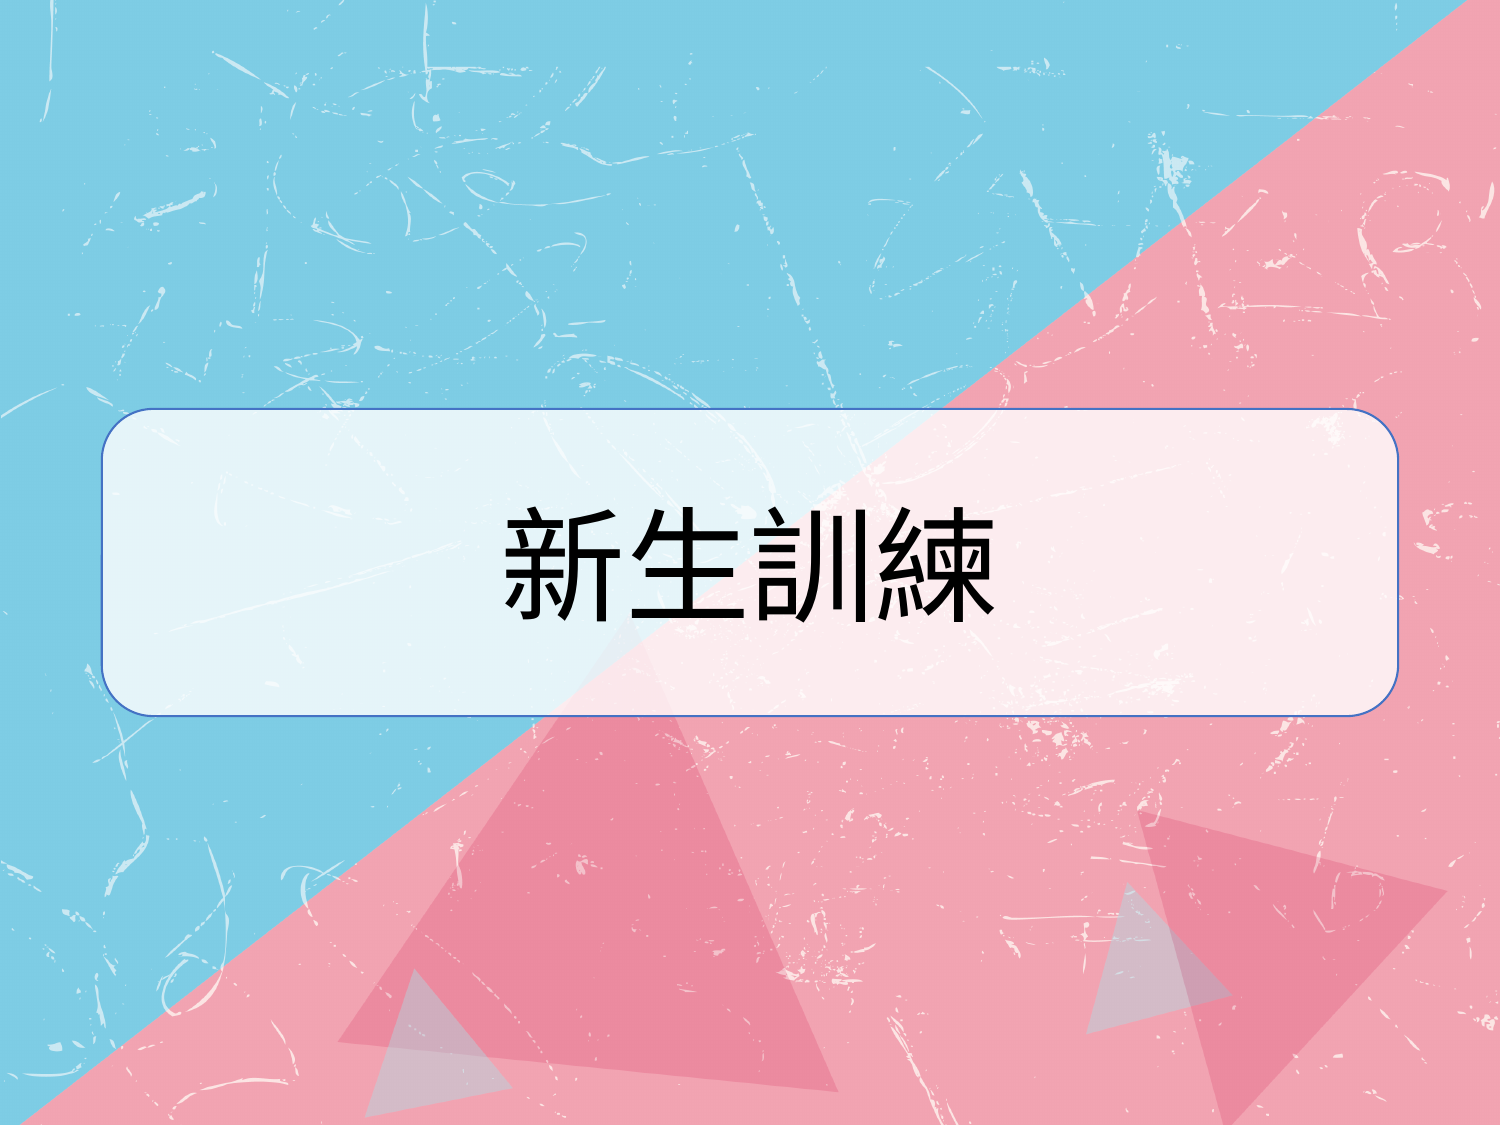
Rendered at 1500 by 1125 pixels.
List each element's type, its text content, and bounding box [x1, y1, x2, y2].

picture [0, 0, 1500, 1125]
text_box 新生訓練 [100, 407, 1400, 718]
